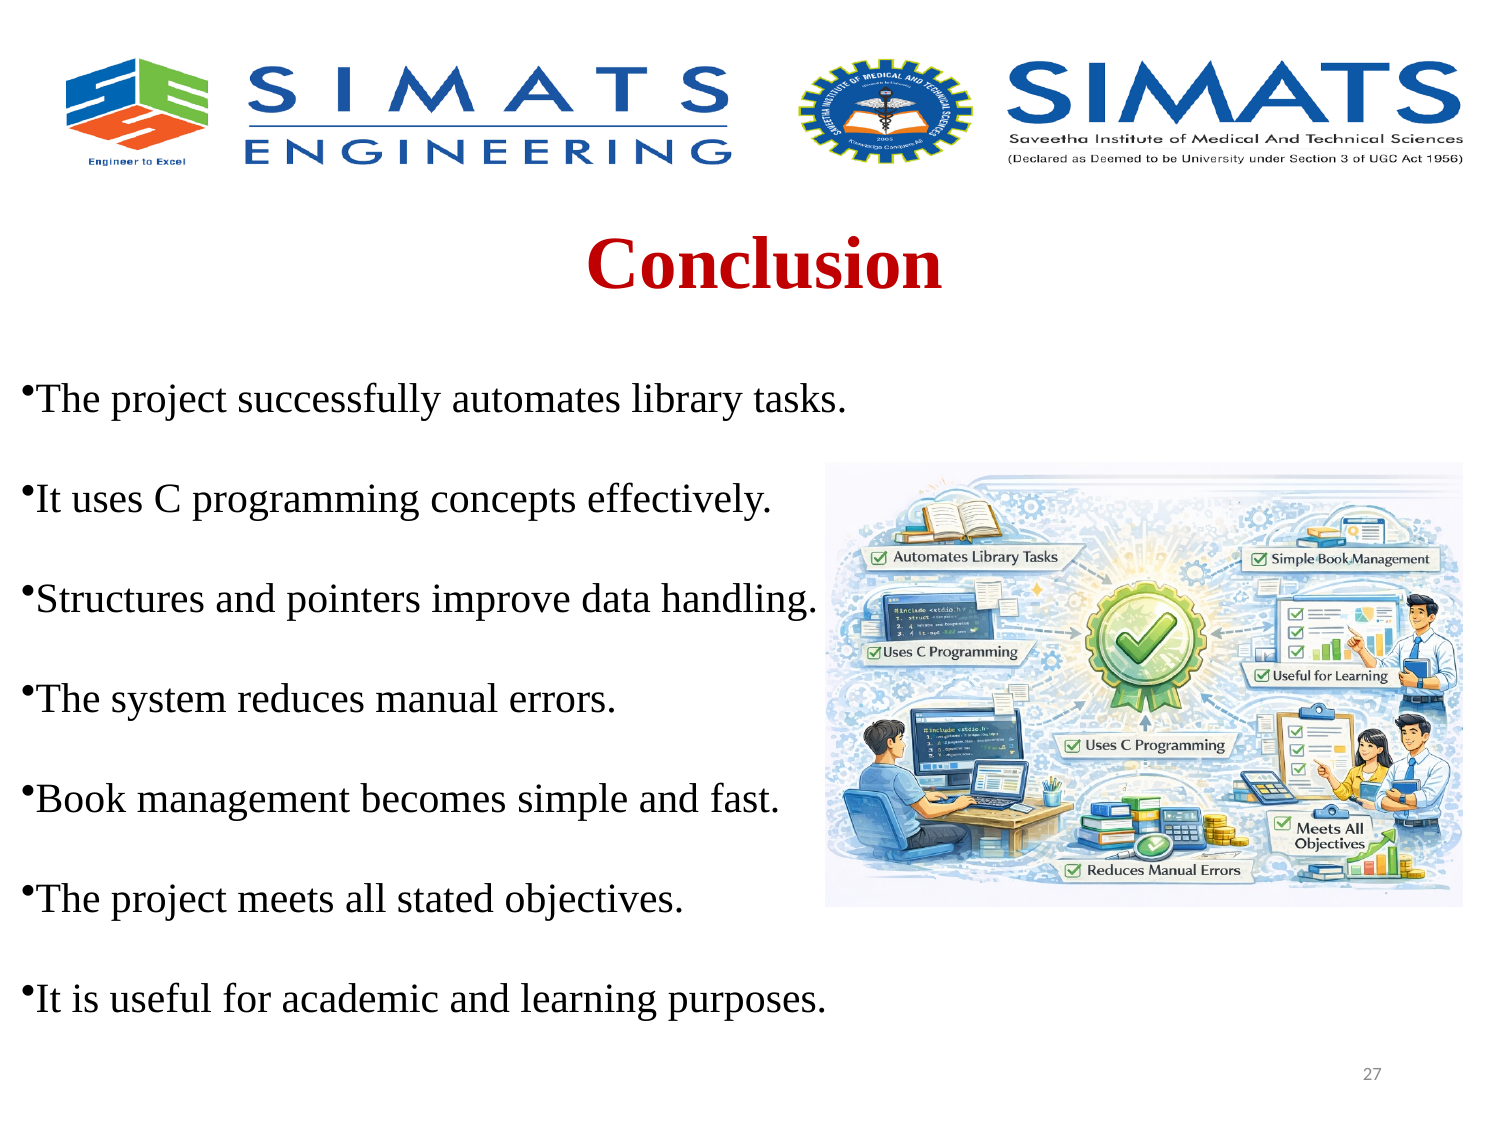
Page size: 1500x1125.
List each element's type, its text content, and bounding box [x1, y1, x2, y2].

picture [824, 462, 1463, 907]
slide_number 27 [1059, 1042, 1397, 1103]
text_box The project successfully automates library tasks. It uses C programming concepts effectively. Structures and pointers improve data handling. The system reduces manual errors. Book management becomes simple and fast. The project meets all stated objectives. It is useful for academic and learning purposes. [6, 362, 1294, 1028]
picture [66, 58, 1463, 166]
title Conclusion [149, 199, 1380, 329]
